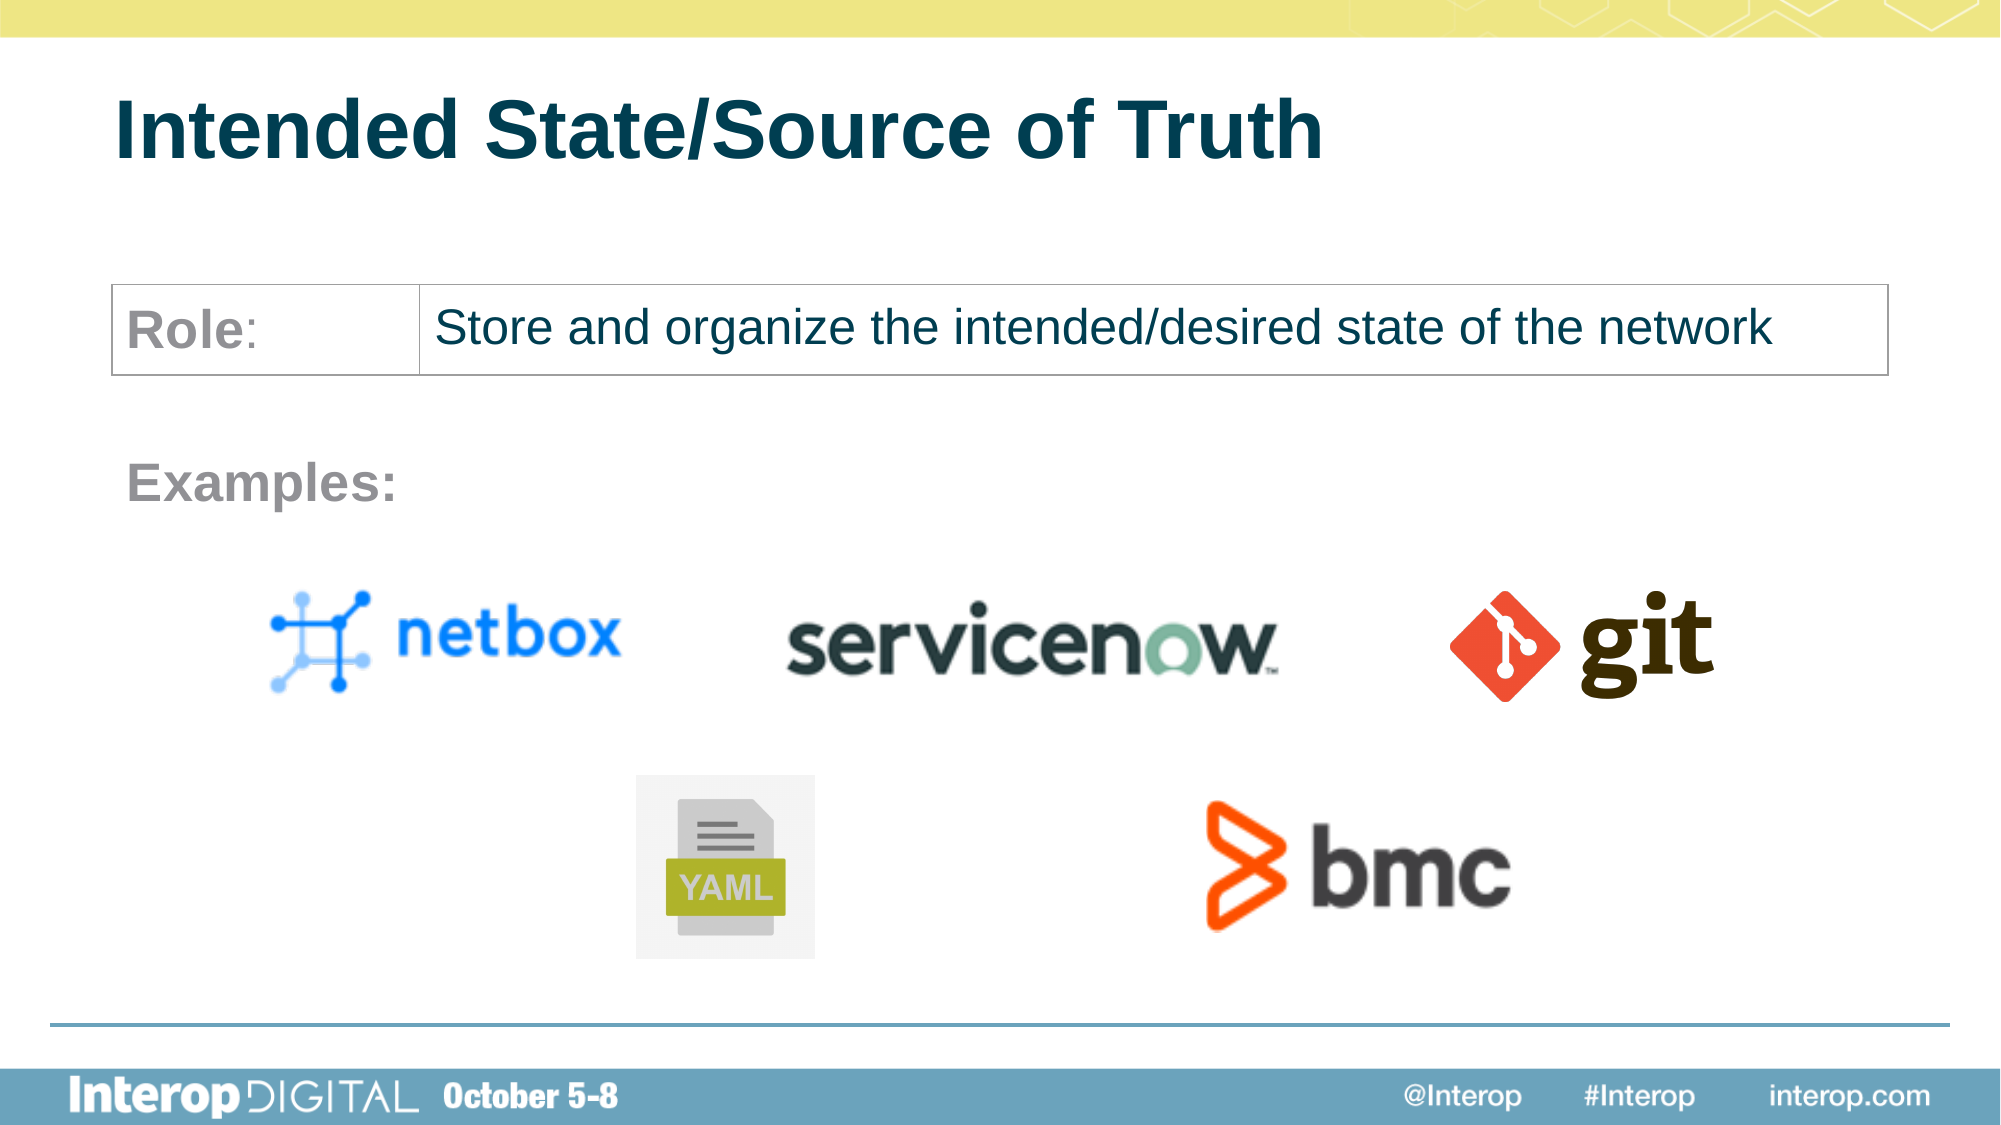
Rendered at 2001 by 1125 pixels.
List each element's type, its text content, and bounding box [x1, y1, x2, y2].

table_header Role: [113, 285, 419, 374]
table_header Store and organize the intended/desired state of the network [420, 285, 1887, 374]
text_box Examples: [111, 439, 1912, 950]
picture [0, 0, 2001, 1125]
title Intended State/Source of Truth [99, 37, 1900, 225]
